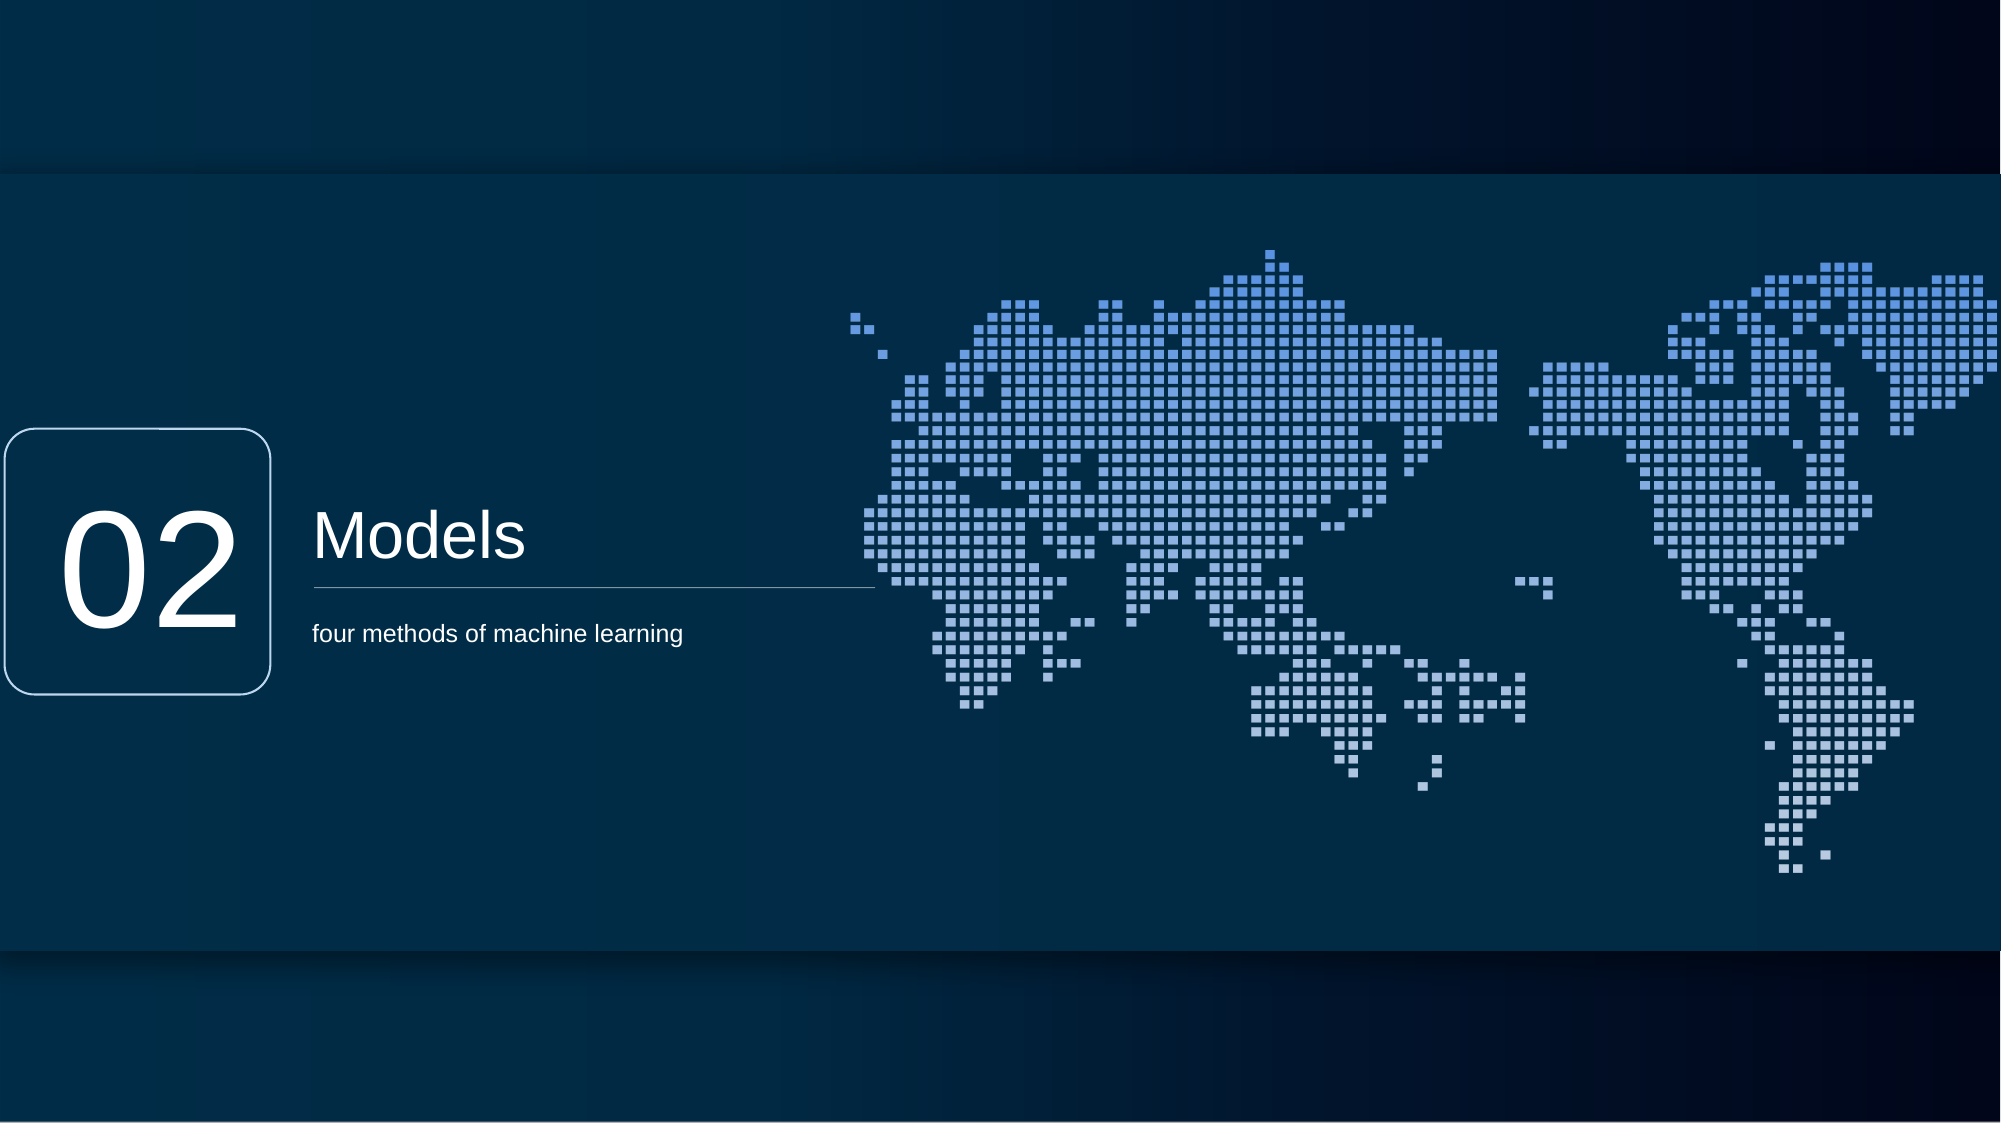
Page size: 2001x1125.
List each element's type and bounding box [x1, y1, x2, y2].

text_box [4, 428, 1057, 695]
text_box [0, 174, 2000, 951]
picture [0, 0, 2001, 1125]
